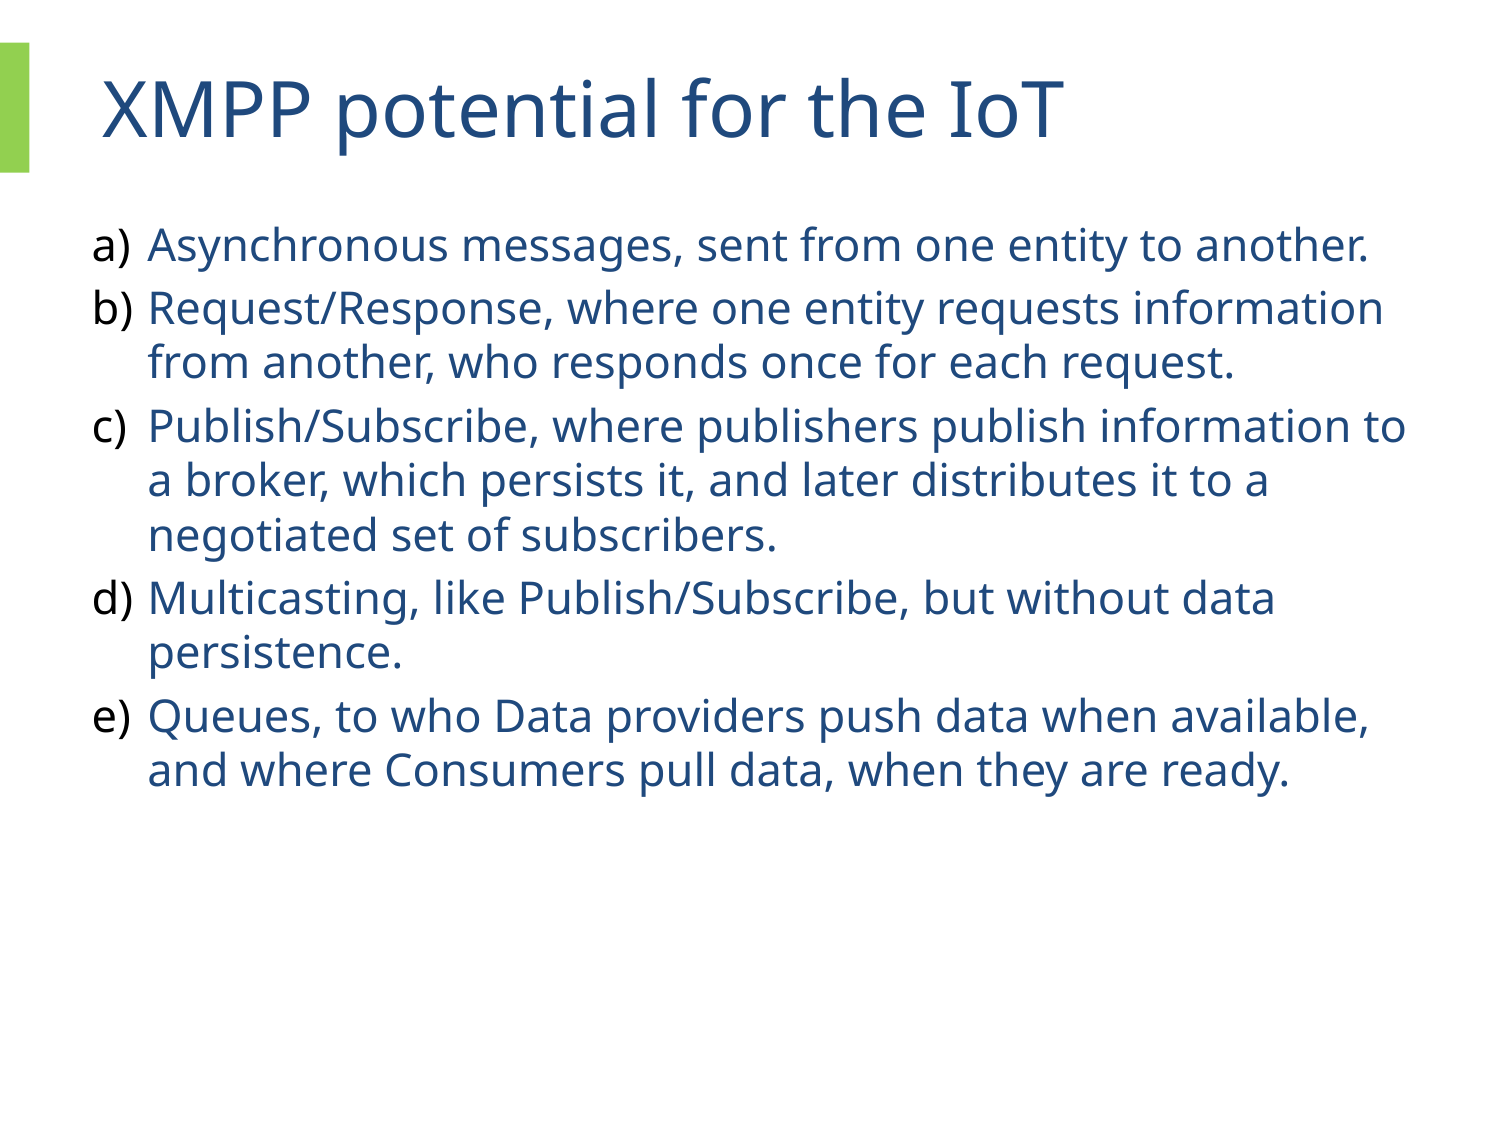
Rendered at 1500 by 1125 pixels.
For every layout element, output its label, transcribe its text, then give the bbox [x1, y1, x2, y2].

title XMPP potential for the IoT [53, 42, 1117, 171]
list Asynchronous messages, sent from one entity to another. Request/Response, where one entity requests information from another, who responds once for each request. Publish/Subscribe, where publishers publish information to a broker, which persists it, and later distributes it to a negotiated set of subscribers. Multicasting, like Publish/Subscribe, but without data persistence. Queues, to who Data providers push data when available, and where Consumers pull data, when they are ready. [76, 208, 1427, 951]
